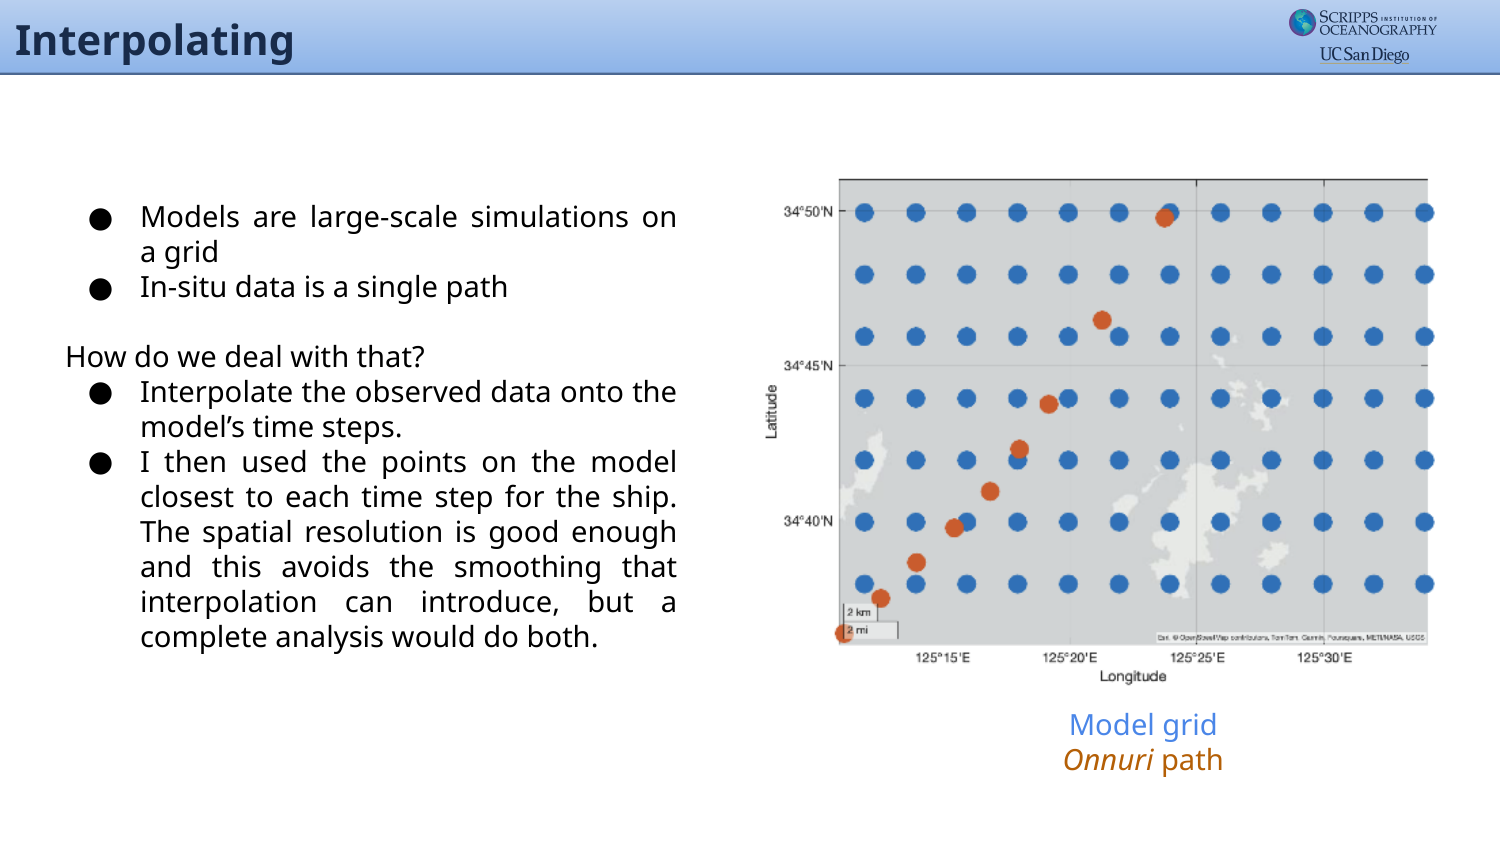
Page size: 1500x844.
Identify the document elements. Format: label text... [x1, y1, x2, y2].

picture [740, 136, 1500, 707]
text_box Interpolating [0, 6, 1213, 72]
text_box Model grid Onnuri path [1031, 716, 1255, 791]
text_box Models are large-scale simulations on a grid In-situ data is a single path How do we deal with that? Interpolate the observed data onto the model’s time steps. I then used the points on the model closest to each time step for the ship. The spatial resolution is good enough and this avoids the smoothing that interpolation can introduce, but a complete analysis would do both. [49, 190, 693, 661]
picture [1287, 7, 1438, 66]
